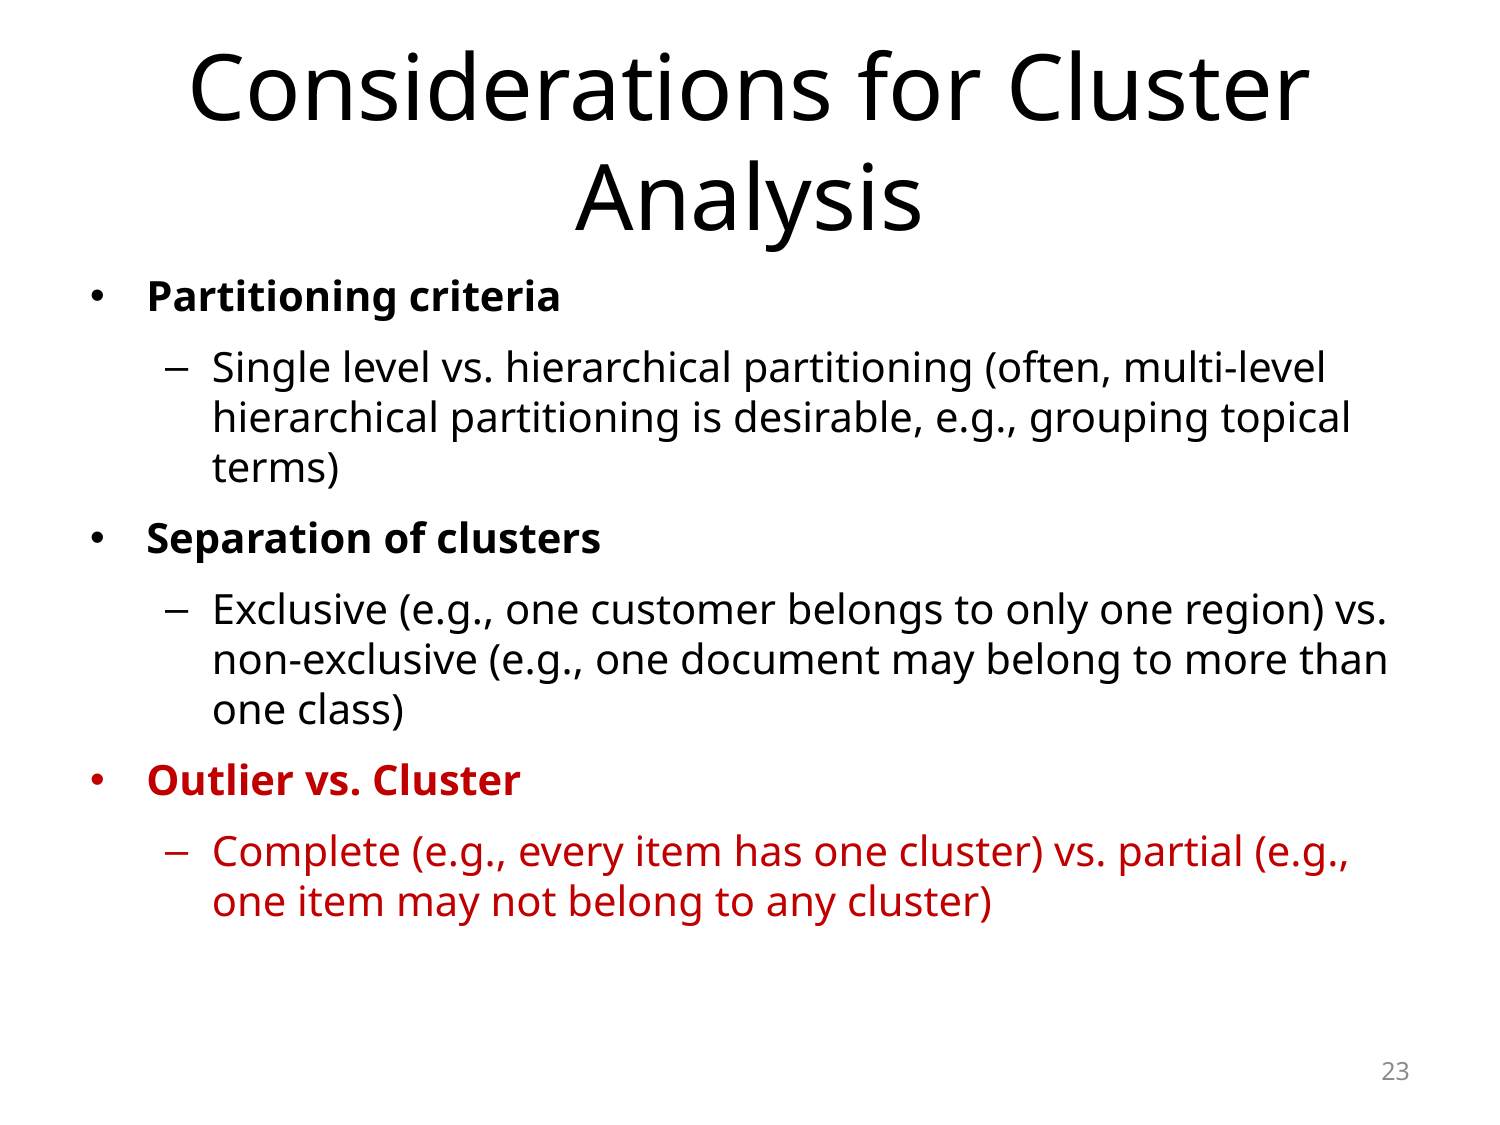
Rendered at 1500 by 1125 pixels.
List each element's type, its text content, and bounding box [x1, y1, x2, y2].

title Considerations for Cluster Analysis [75, 45, 1425, 233]
list Partitioning criteria Single level vs. hierarchical partitioning (often, multi-level hierarchical partitioning is desirable, e.g., grouping topical terms) Separation of clusters Exclusive (e.g., one customer belongs to only one region) vs. non-exclusive (e.g., one document may belong to more than one class) Outlier vs. Cluster Complete (e.g., every item has one cluster) vs. partial (e.g., one item may not belong to any cluster) [75, 262, 1425, 1103]
slide_number 23 [1074, 1042, 1425, 1103]
